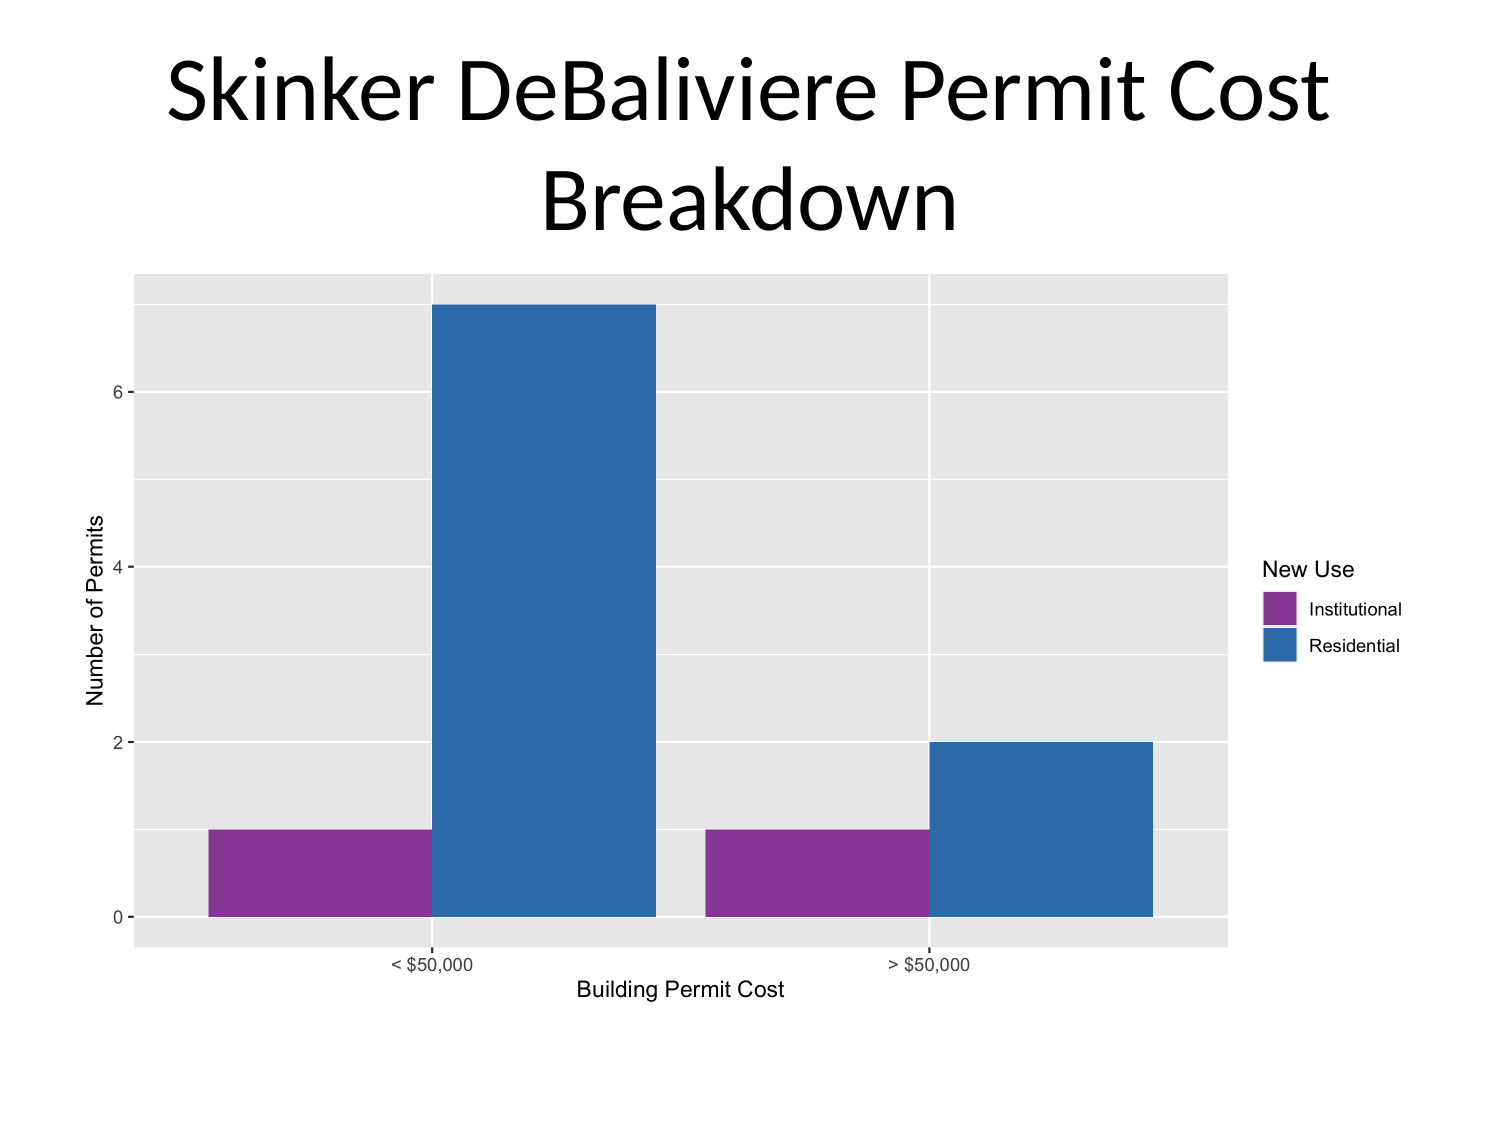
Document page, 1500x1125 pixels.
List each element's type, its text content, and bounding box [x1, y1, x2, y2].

title Skinker DeBaliviere Permit Cost Breakdown [75, 45, 1425, 233]
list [74, 262, 1426, 1013]
